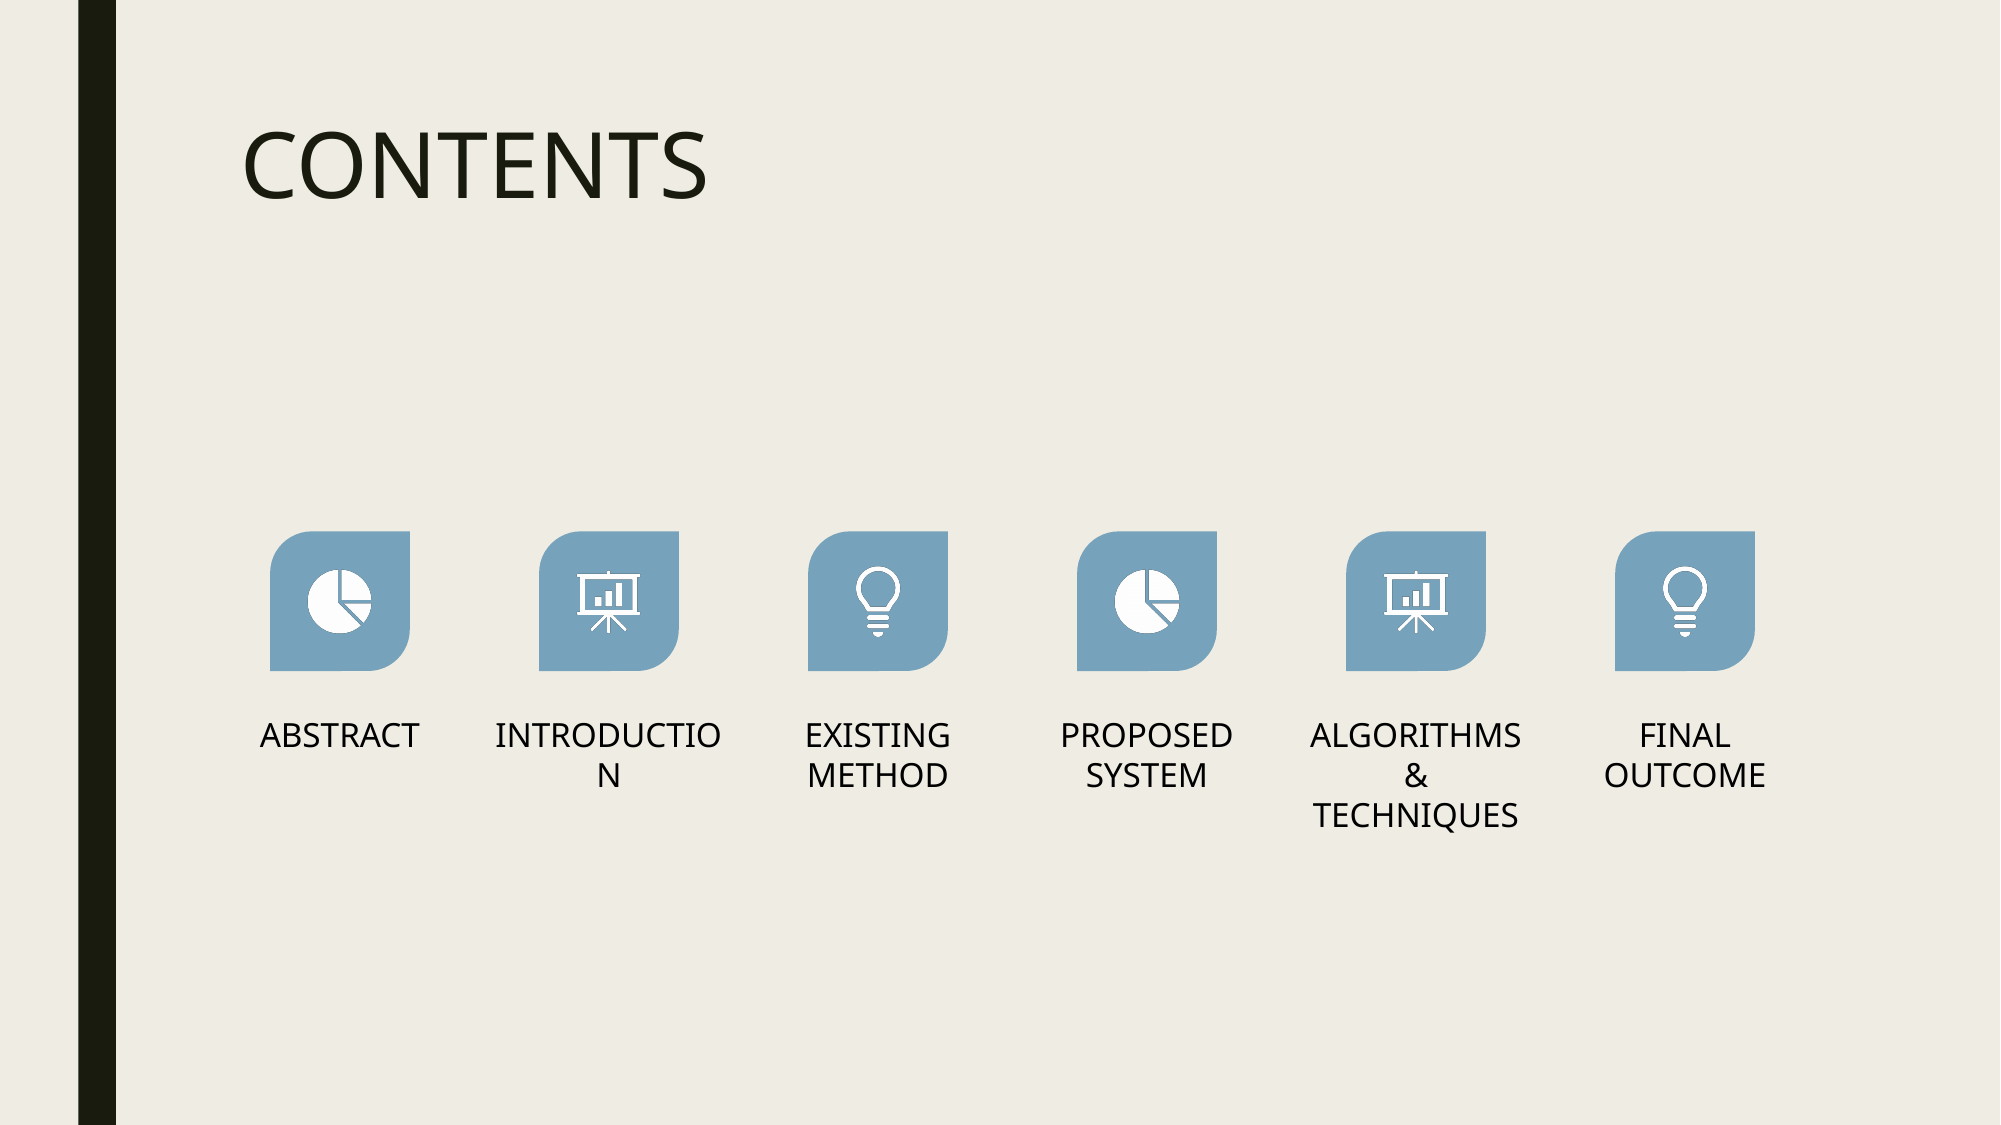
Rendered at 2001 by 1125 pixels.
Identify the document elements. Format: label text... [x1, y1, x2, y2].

title CONTENTS [225, 112, 1800, 357]
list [224, 374, 1800, 963]
